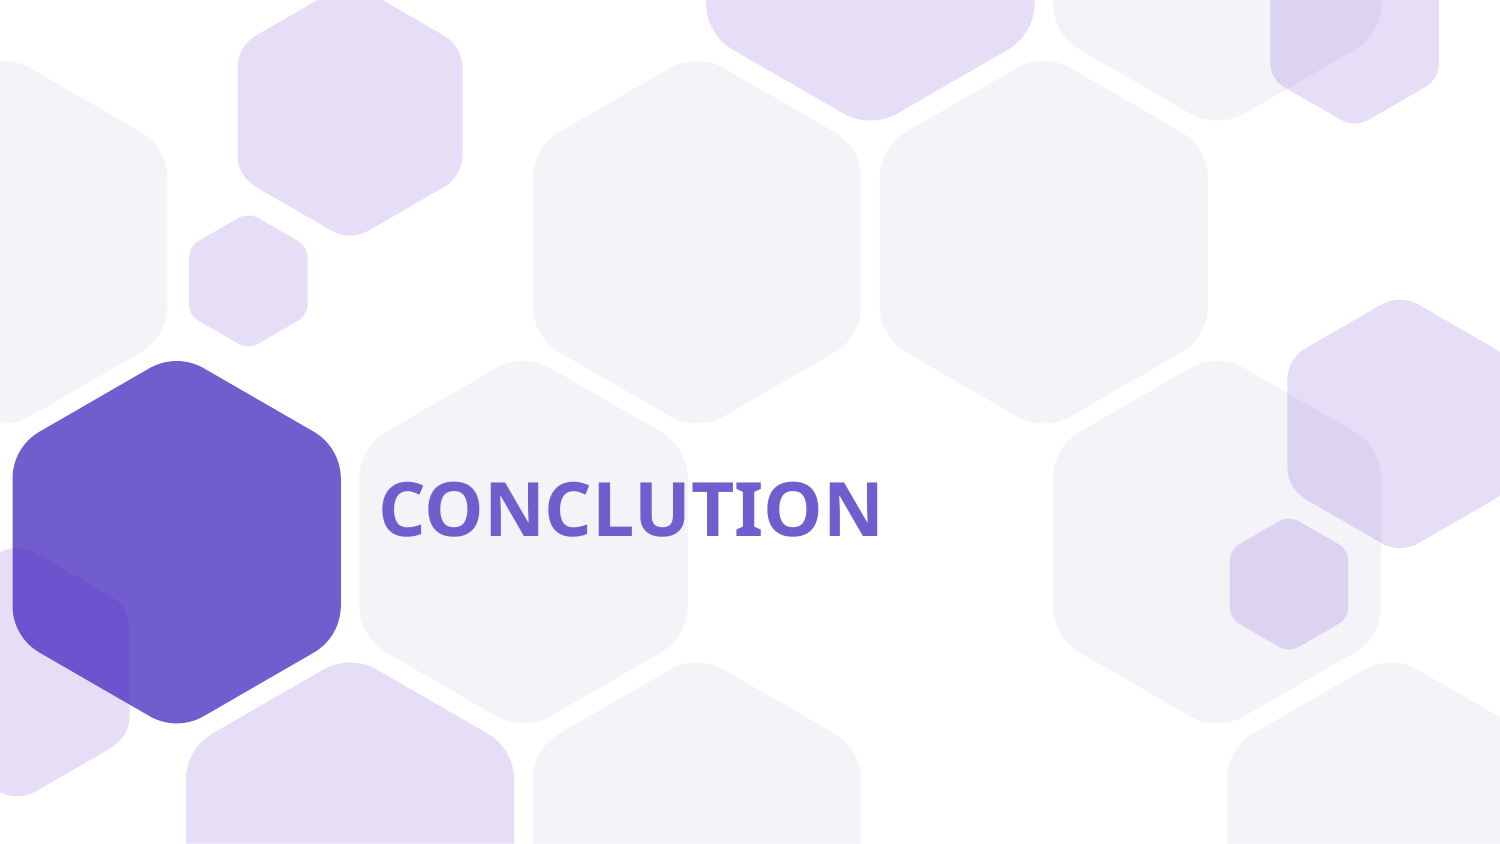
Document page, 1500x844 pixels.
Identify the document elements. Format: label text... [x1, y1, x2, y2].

title CONCLUTION [378, 473, 1332, 552]
